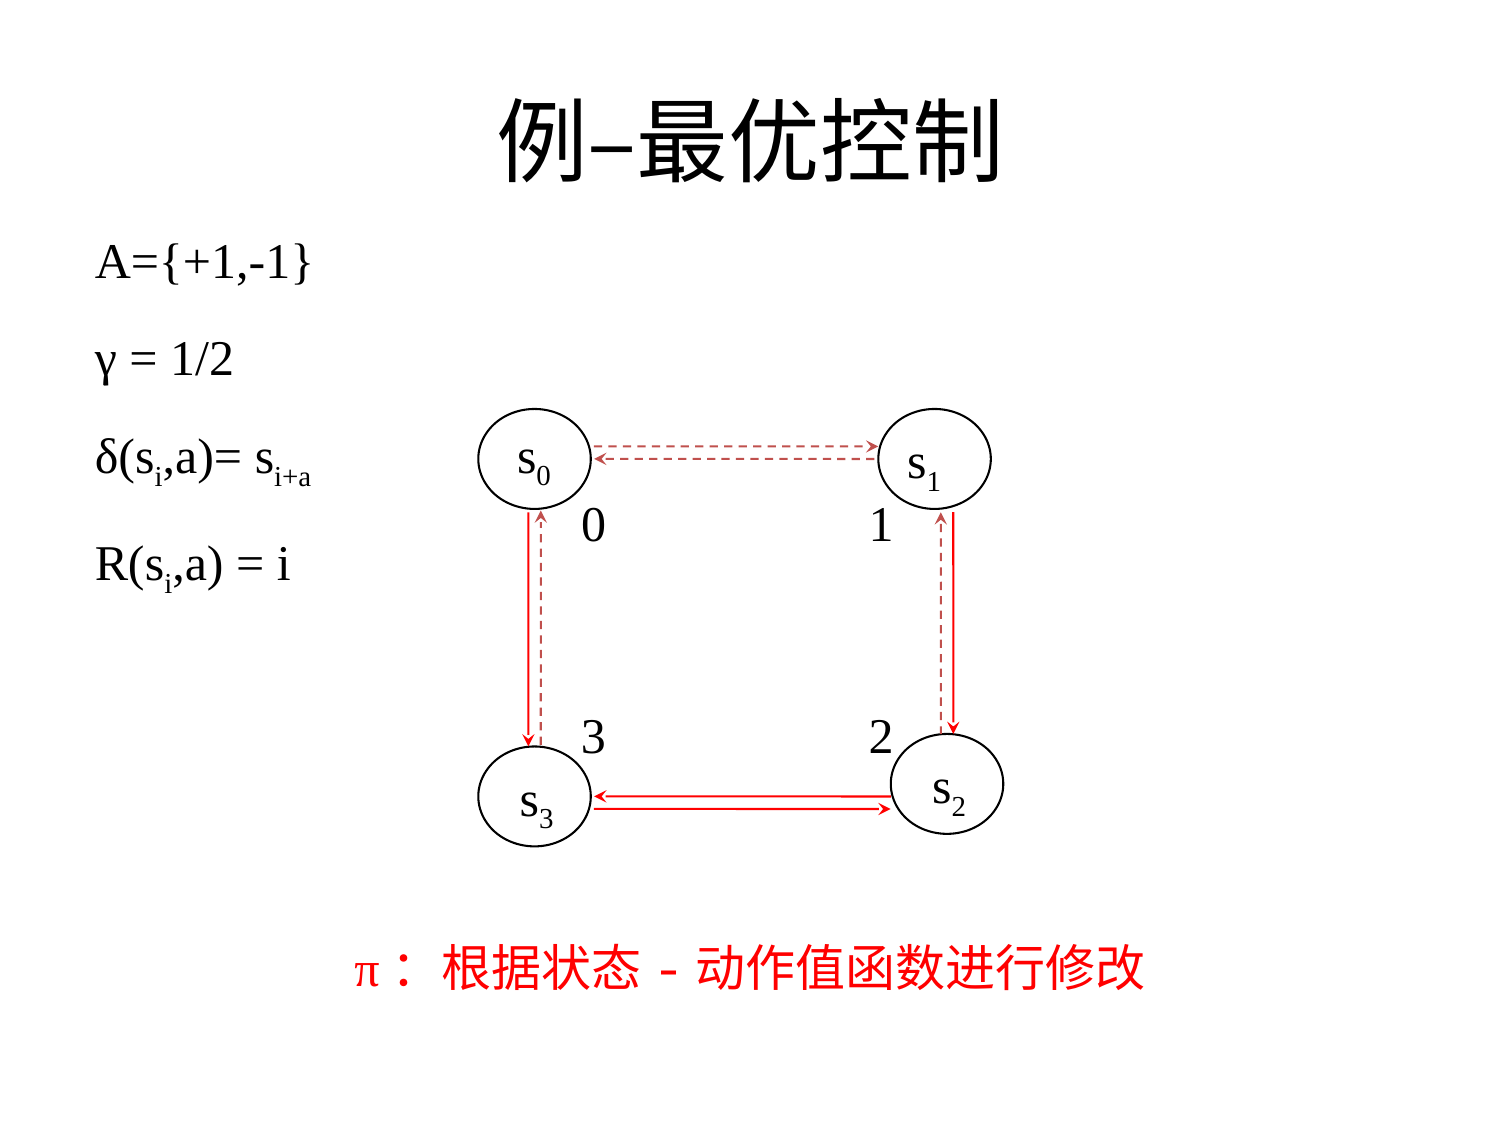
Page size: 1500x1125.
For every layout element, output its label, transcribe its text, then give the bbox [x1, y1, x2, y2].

text_box [567, 418, 591, 483]
text_box π：根据状态-动作值函数进行修改 [339, 928, 1161, 1004]
text_box s0 [501, 415, 567, 499]
text_box [594, 790, 607, 803]
text_box [514, 843, 555, 847]
text_box [865, 440, 879, 453]
text_box [534, 510, 548, 523]
text_box [878, 427, 891, 483]
text_box [947, 721, 960, 734]
text_box 2 [853, 696, 909, 772]
text_box [569, 772, 591, 836]
text_box s1 [891, 421, 957, 505]
text_box [478, 418, 565, 509]
text_box s2 [917, 746, 982, 830]
text_box s3 [504, 758, 569, 843]
text_box [478, 746, 565, 839]
text_box [507, 408, 562, 415]
text_box [594, 452, 607, 466]
title 例–最优控制 [75, 45, 1425, 233]
text_box [878, 802, 891, 816]
text_box 0 [565, 483, 622, 559]
text_box 3 [565, 696, 621, 772]
text_box [934, 512, 948, 525]
text_box A={+1,-1} γ = 1/2 δ(si,a)= si+a R(si,a) = i [79, 208, 330, 607]
text_box [925, 830, 969, 834]
text_box [897, 408, 991, 509]
text_box 1 [853, 483, 909, 559]
text_box [890, 733, 1004, 827]
text_box [522, 733, 535, 747]
